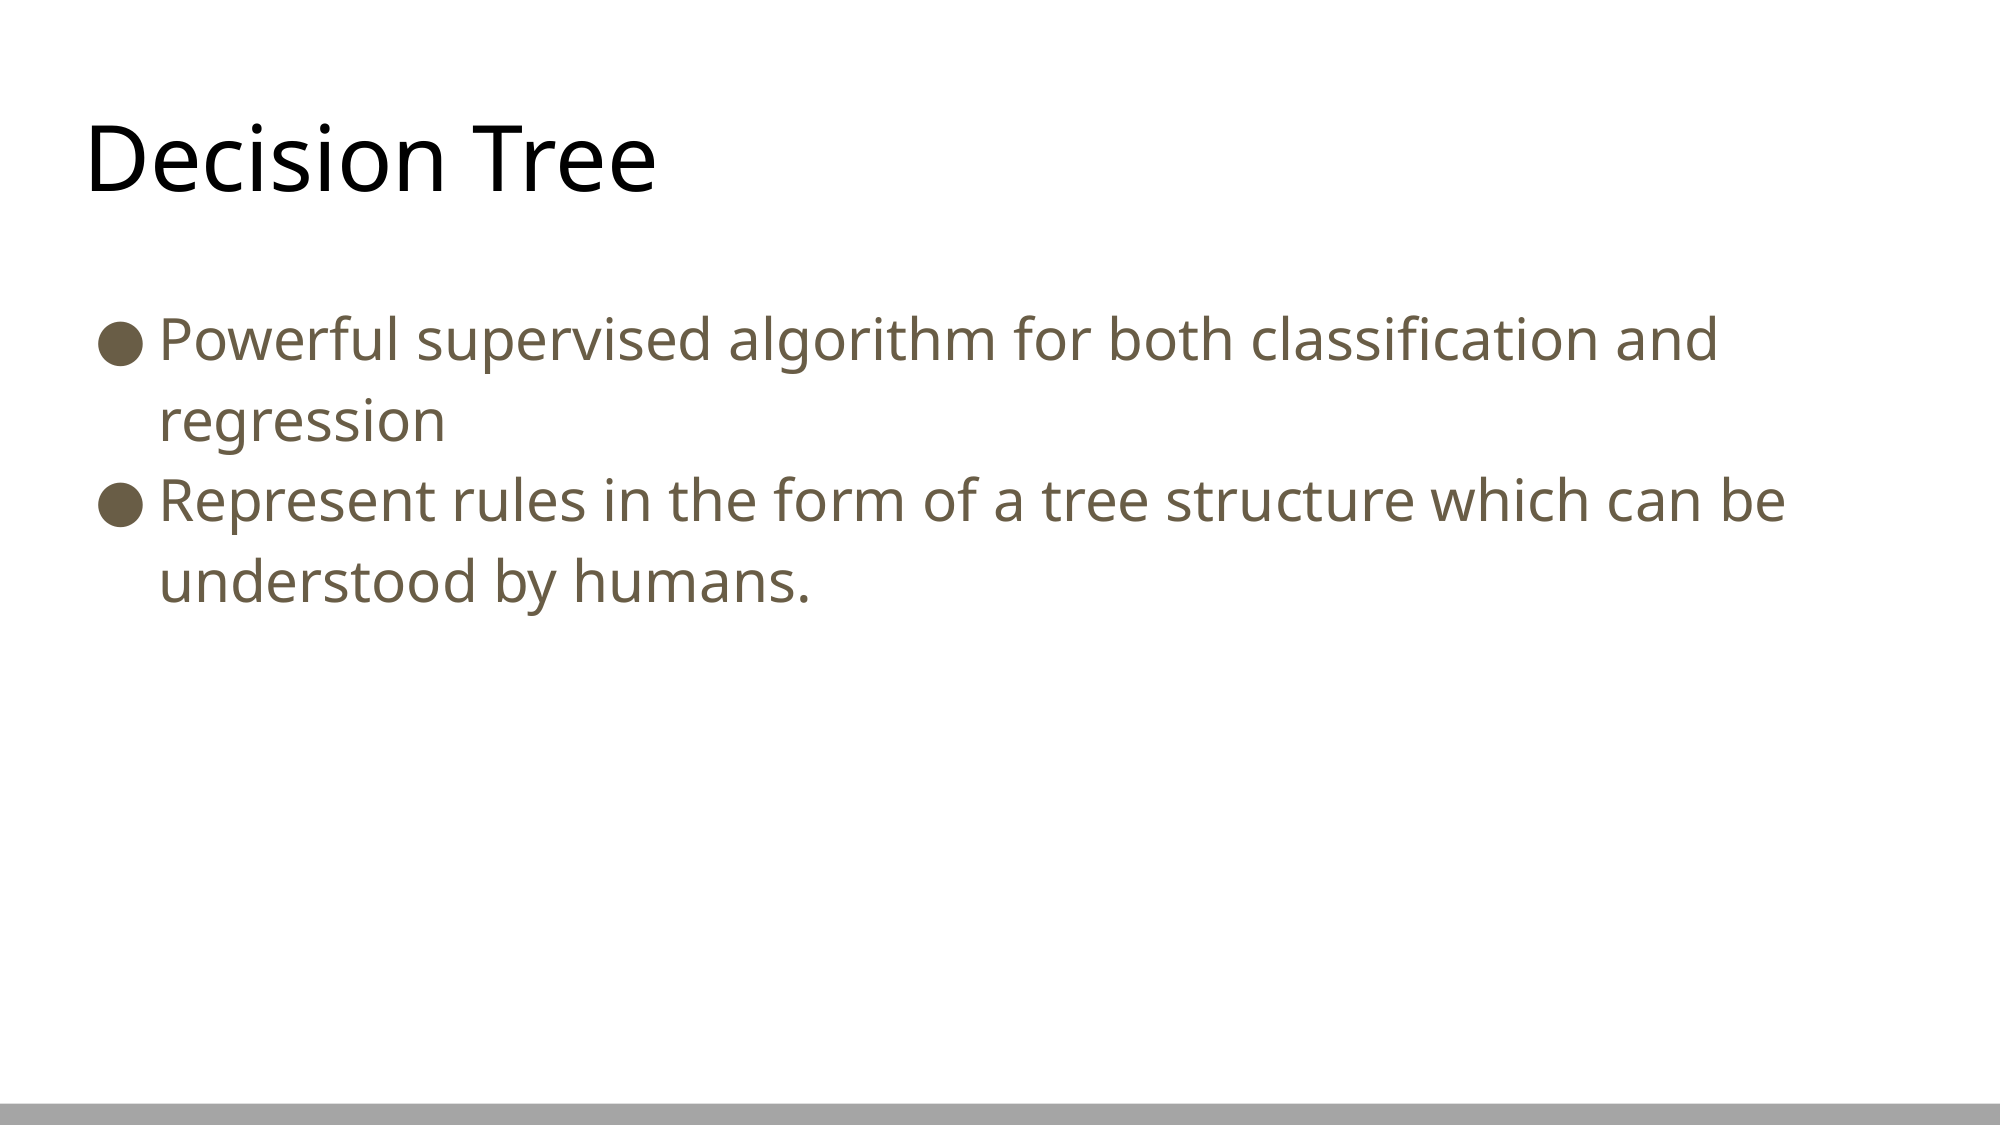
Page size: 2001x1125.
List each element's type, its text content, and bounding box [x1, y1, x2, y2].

list Powerful supervised algorithm for both classification and regression Represent rules in the form of a tree structure which can be understood by humans. [68, 276, 1932, 1000]
title Decision Tree [68, 97, 1932, 252]
